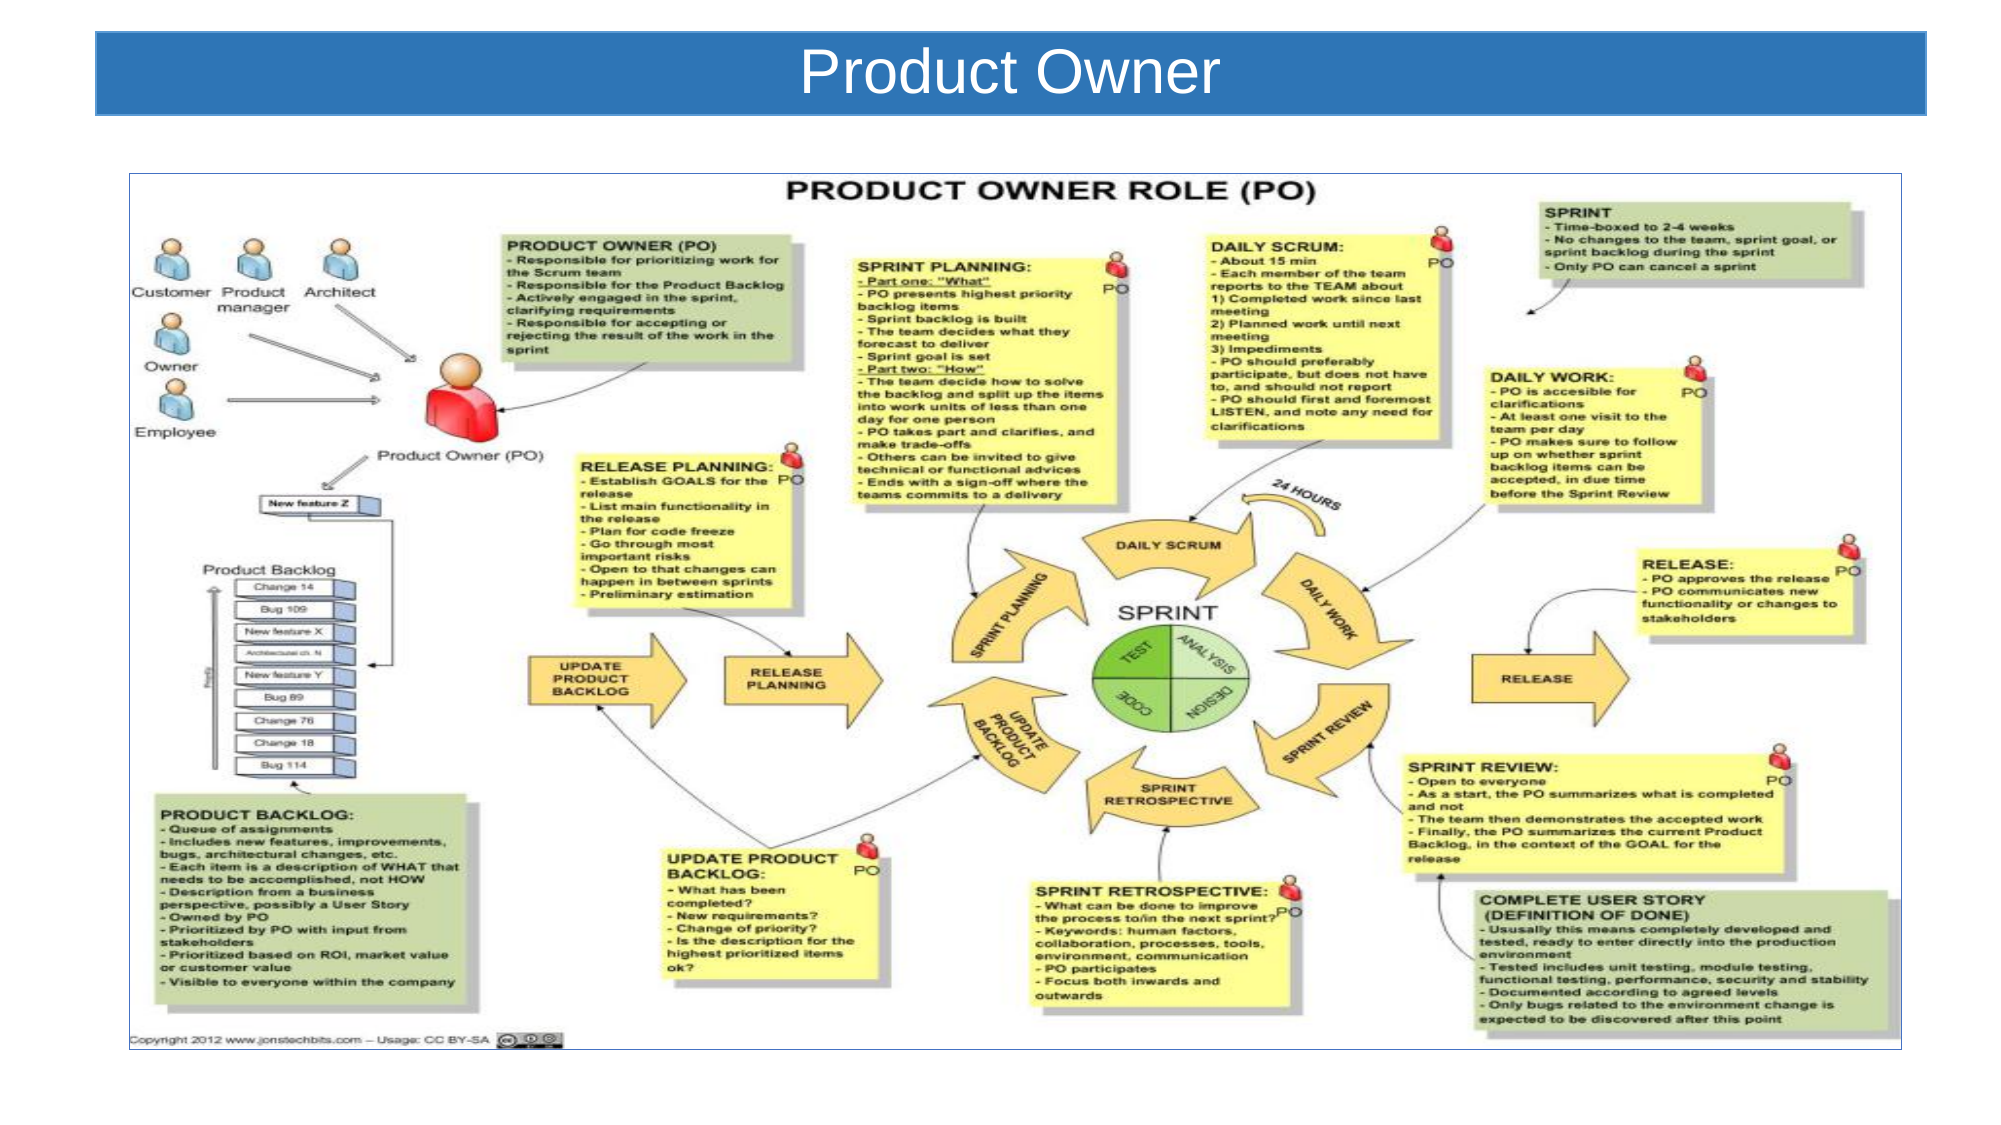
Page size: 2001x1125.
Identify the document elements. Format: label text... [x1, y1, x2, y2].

picture [129, 173, 1902, 1050]
title Product Owner [95, 31, 1927, 116]
